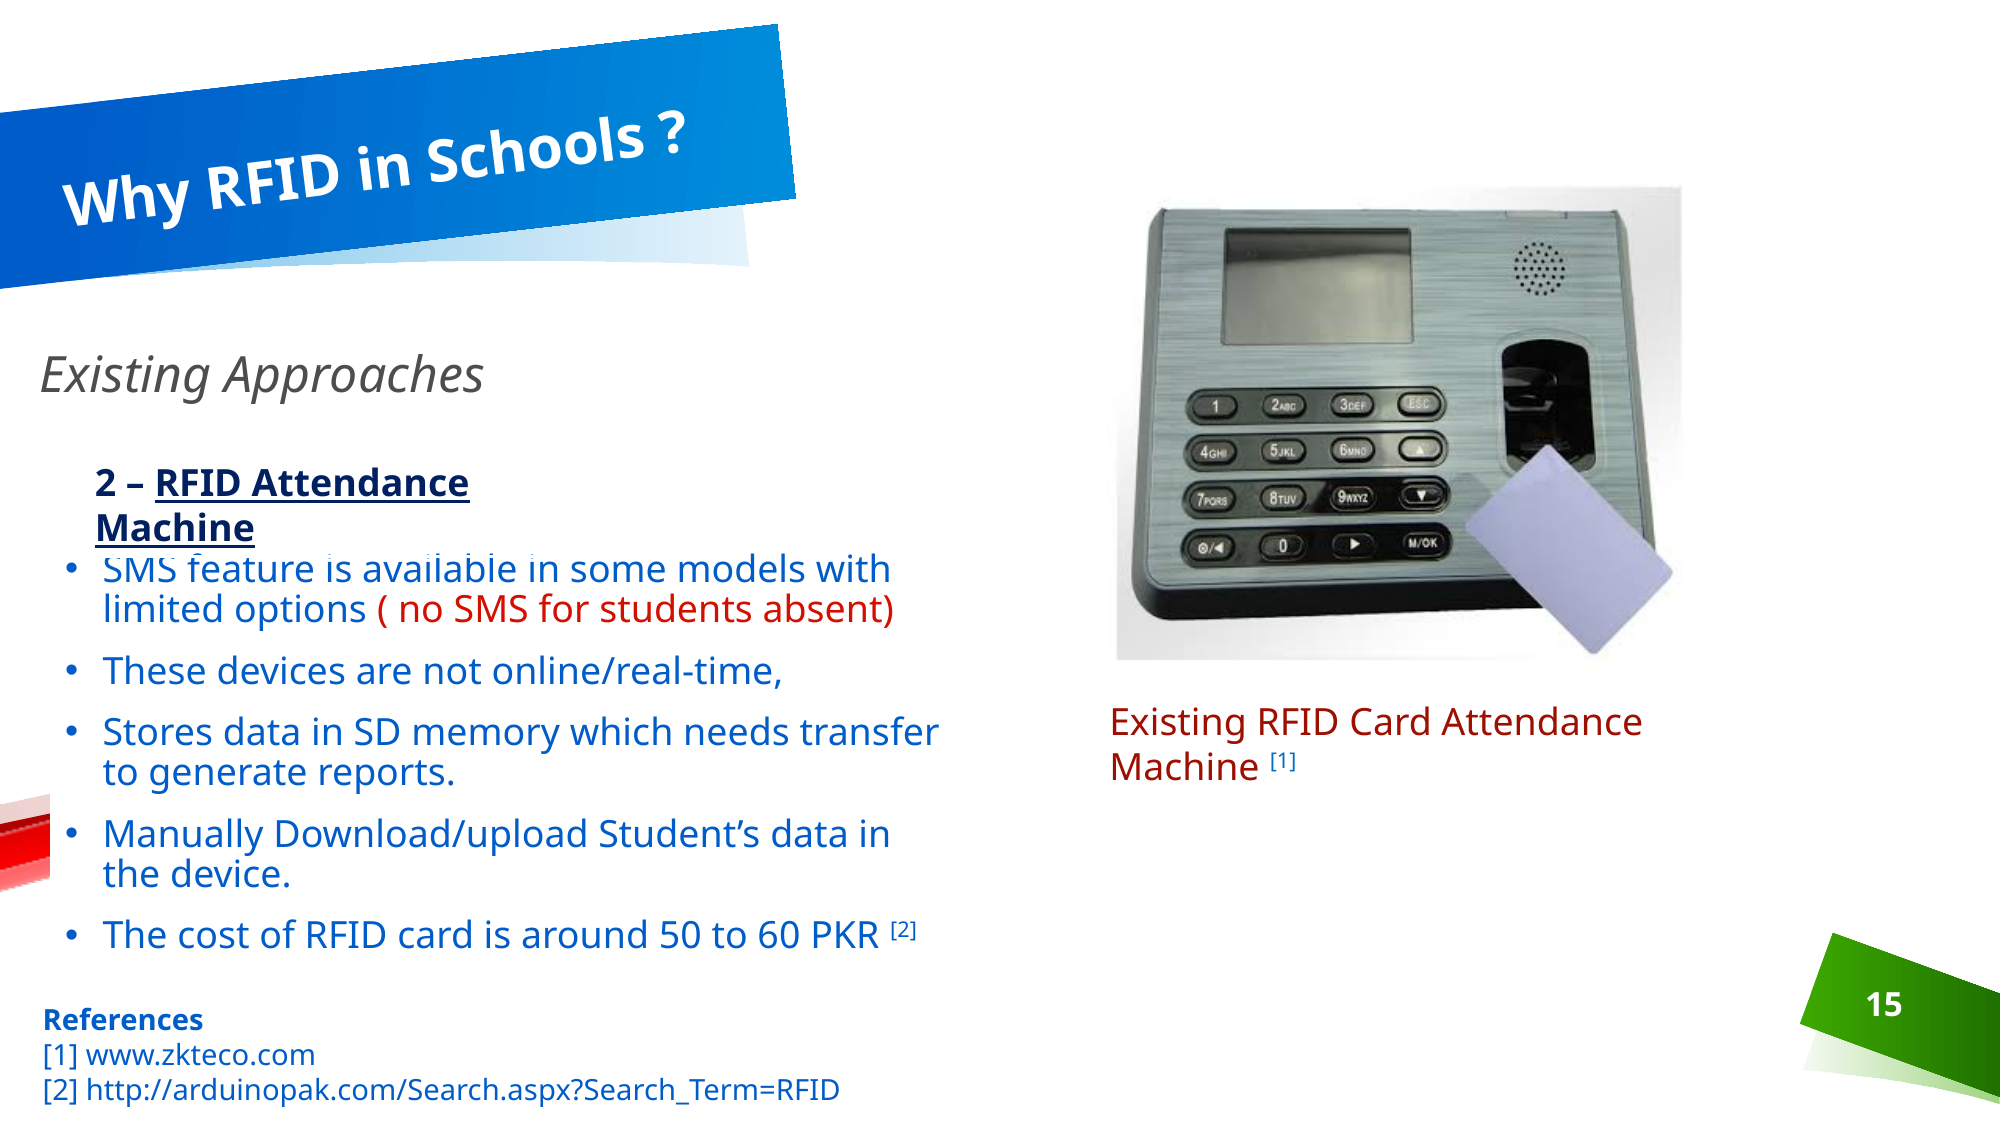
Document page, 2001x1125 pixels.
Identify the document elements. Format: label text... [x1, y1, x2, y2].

text_box 2 – RFID Attendance Machine [79, 451, 588, 557]
slide_number ‹#› [1831, 975, 1937, 1036]
picture [0, 813, 50, 894]
list SMS feature is available in some models with limited options ( no SMS for students absent) These devices are not online/real-time, Stores data in SD memory which needs transfer to generate reports. Manually Download/upload Student’s data in the device. The cost of RFID card is around 50 to 60 PKR [2] [50, 542, 959, 975]
list Existing Approaches [25, 339, 605, 414]
title Why RFID in Schools ? [36, 15, 779, 319]
picture [956, 0, 1826, 862]
text_box References [1] www.zkteco.com [2] http://arduinopak.com/Search.aspx?Search_Term=RFID [27, 993, 1525, 1114]
